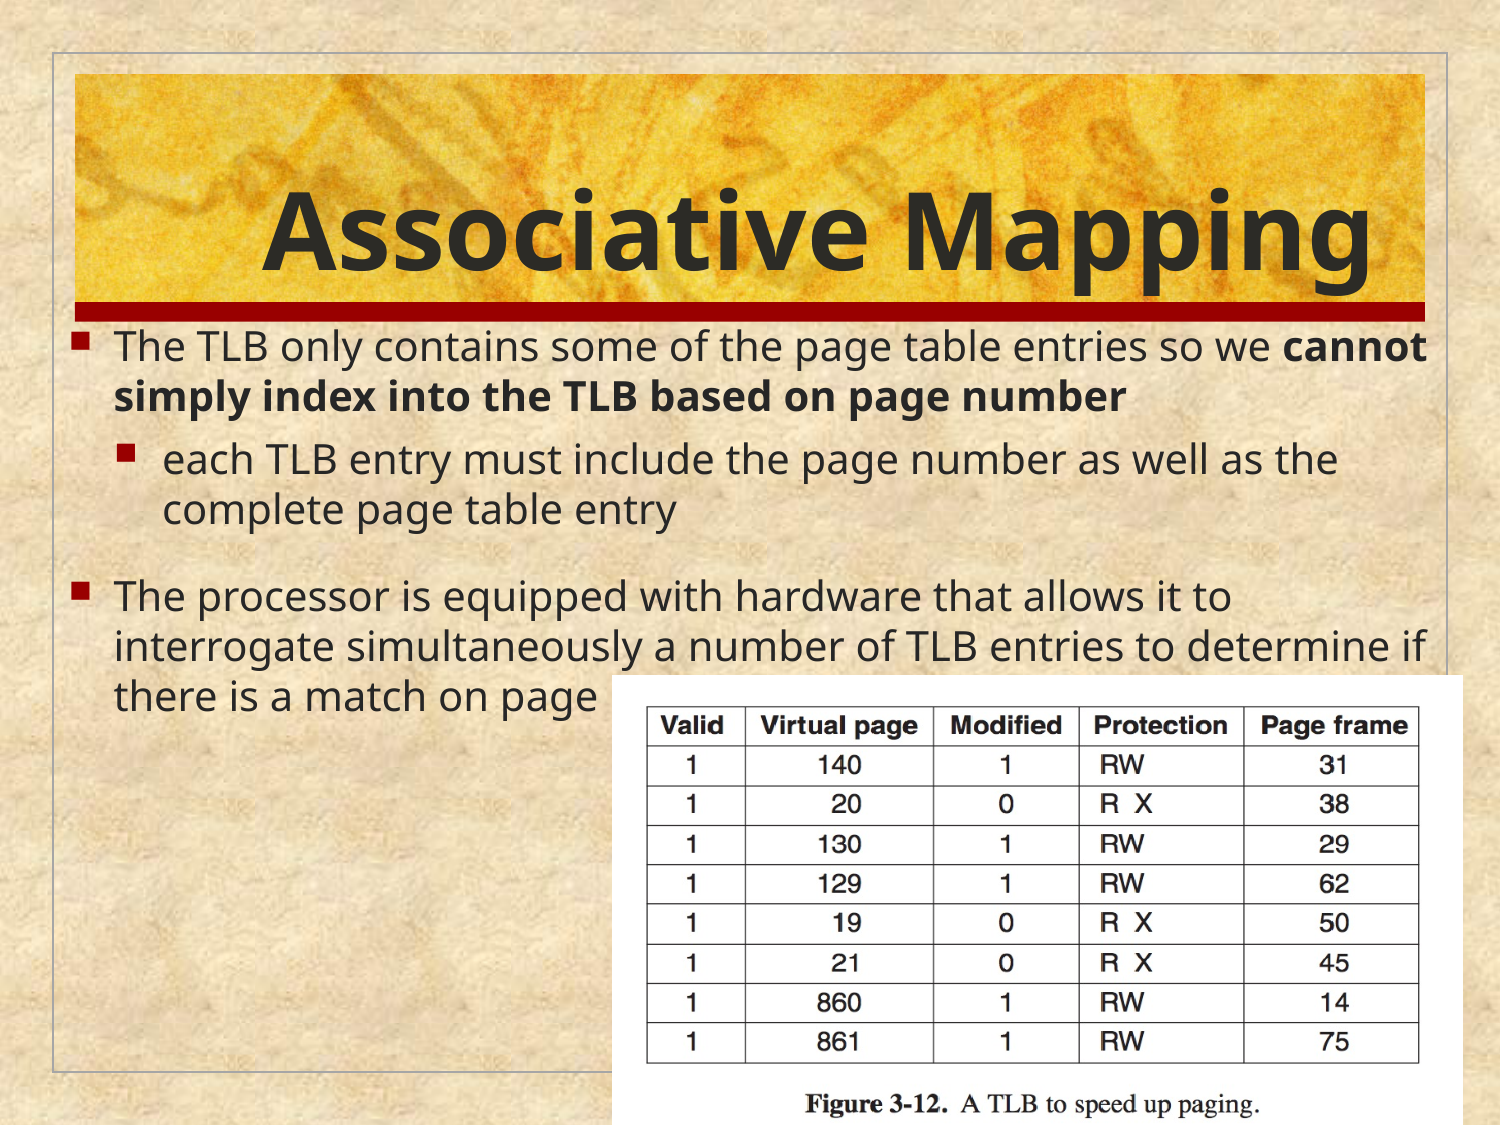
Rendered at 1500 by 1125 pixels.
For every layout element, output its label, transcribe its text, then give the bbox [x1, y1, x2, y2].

picture [0, 0, 1500, 1125]
text_box The TLB only contains some of the page table entries so we cannot simply index into the TLB based on page number each TLB entry must include the page number as well as the complete page table entry The processor is equipped with hardware that allows it to interrogate simultaneously a number of TLB entries to determine if there is a match on page number [54, 312, 1463, 676]
text_box Associative Mapping [108, 74, 1392, 292]
